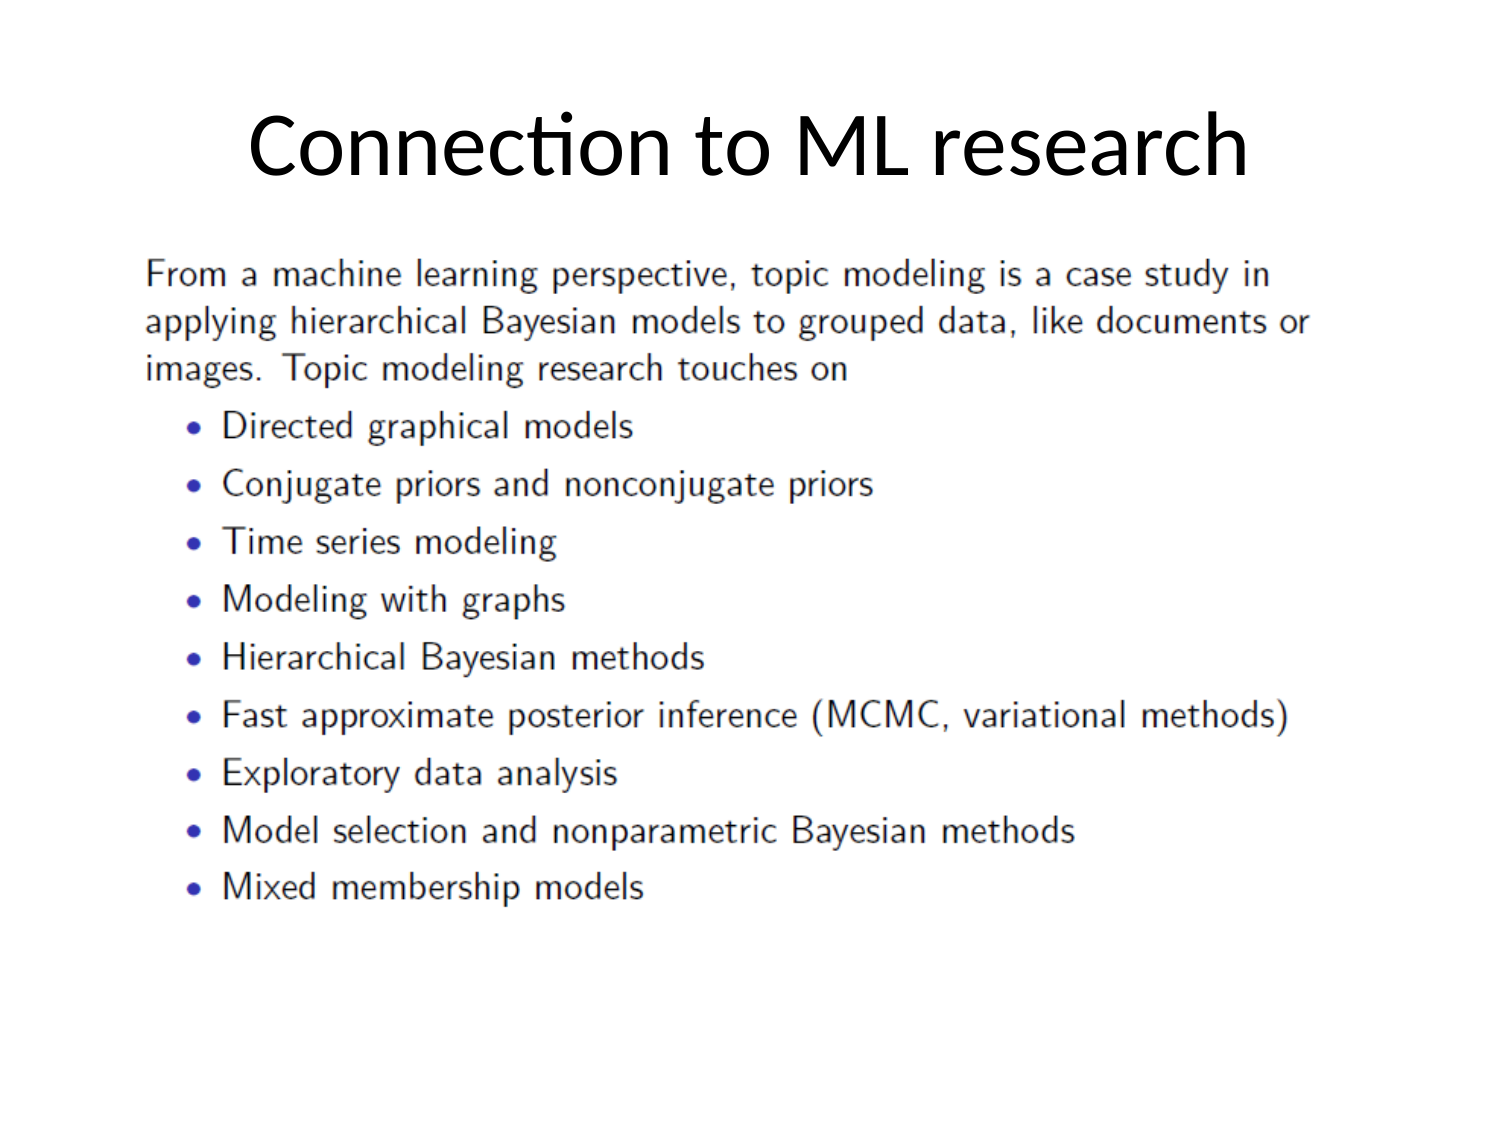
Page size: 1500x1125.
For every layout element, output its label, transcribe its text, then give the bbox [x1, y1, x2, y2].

title Connection to ML research [75, 45, 1425, 233]
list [137, 224, 1315, 968]
